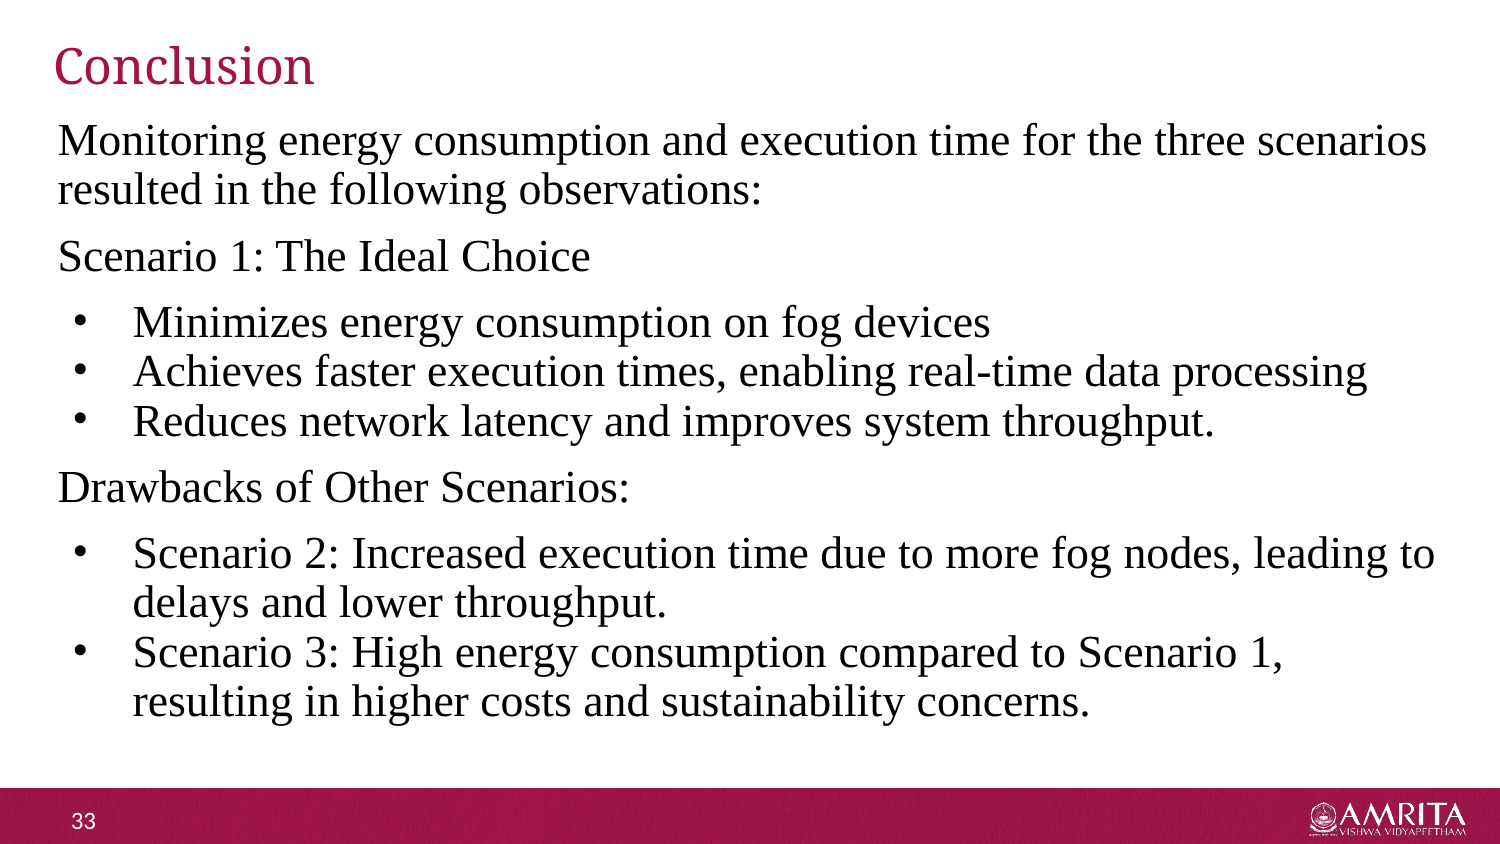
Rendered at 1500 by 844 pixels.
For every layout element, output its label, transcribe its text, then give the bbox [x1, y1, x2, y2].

list Monitoring energy consumption and execution time for the three scenarios resulted in the following observations: Scenario 1: The Ideal Choice Minimizes energy consumption on fog devices Achieves faster execution times, enabling real-time data processing Reduces network latency and improves system throughput. Drawbacks of Other Scenarios: Scenario 2: Increased execution time due to more fog nodes, leading to delays and lower throughput. Scenario 3: High energy consumption compared to Scenario 1, resulting in higher costs and sustainability concerns. [46, 110, 1454, 777]
picture [0, 788, 1500, 844]
title Conclusion [41, 42, 1450, 95]
slide_number ‹#› [14, 797, 108, 842]
